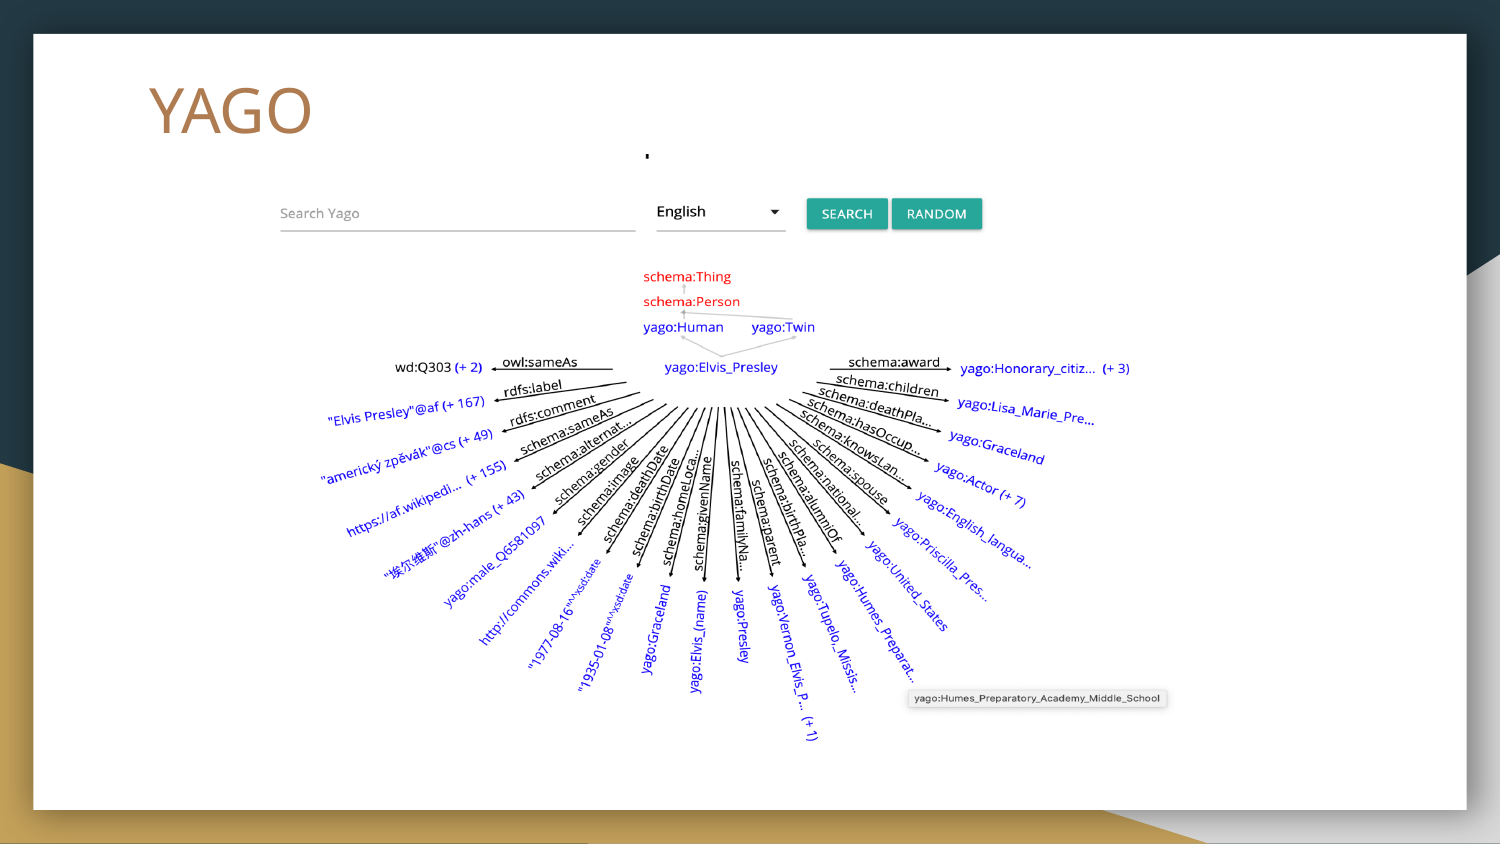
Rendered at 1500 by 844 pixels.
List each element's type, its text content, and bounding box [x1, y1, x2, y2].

picture [167, 154, 1332, 801]
title YAGO [134, 56, 1366, 213]
